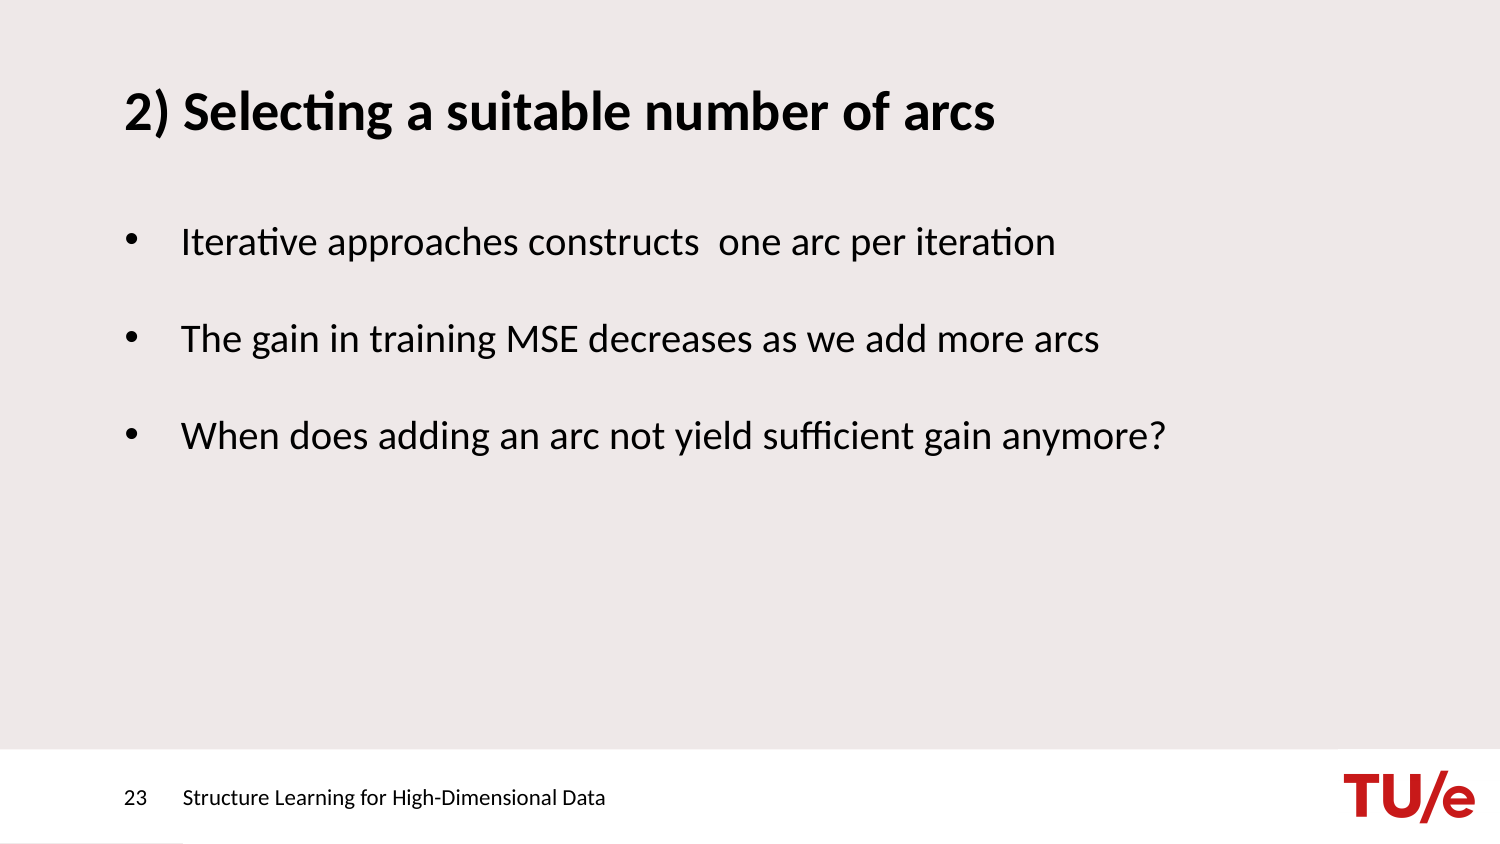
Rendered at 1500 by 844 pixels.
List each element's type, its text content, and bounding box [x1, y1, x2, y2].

footer Structure Learning for High-Dimensional Data [183, 749, 1339, 844]
slide_number 23 [0, 749, 183, 844]
title 2) Selecting a suitable number of arcs [124, 85, 1364, 174]
picture [1339, 749, 1500, 844]
